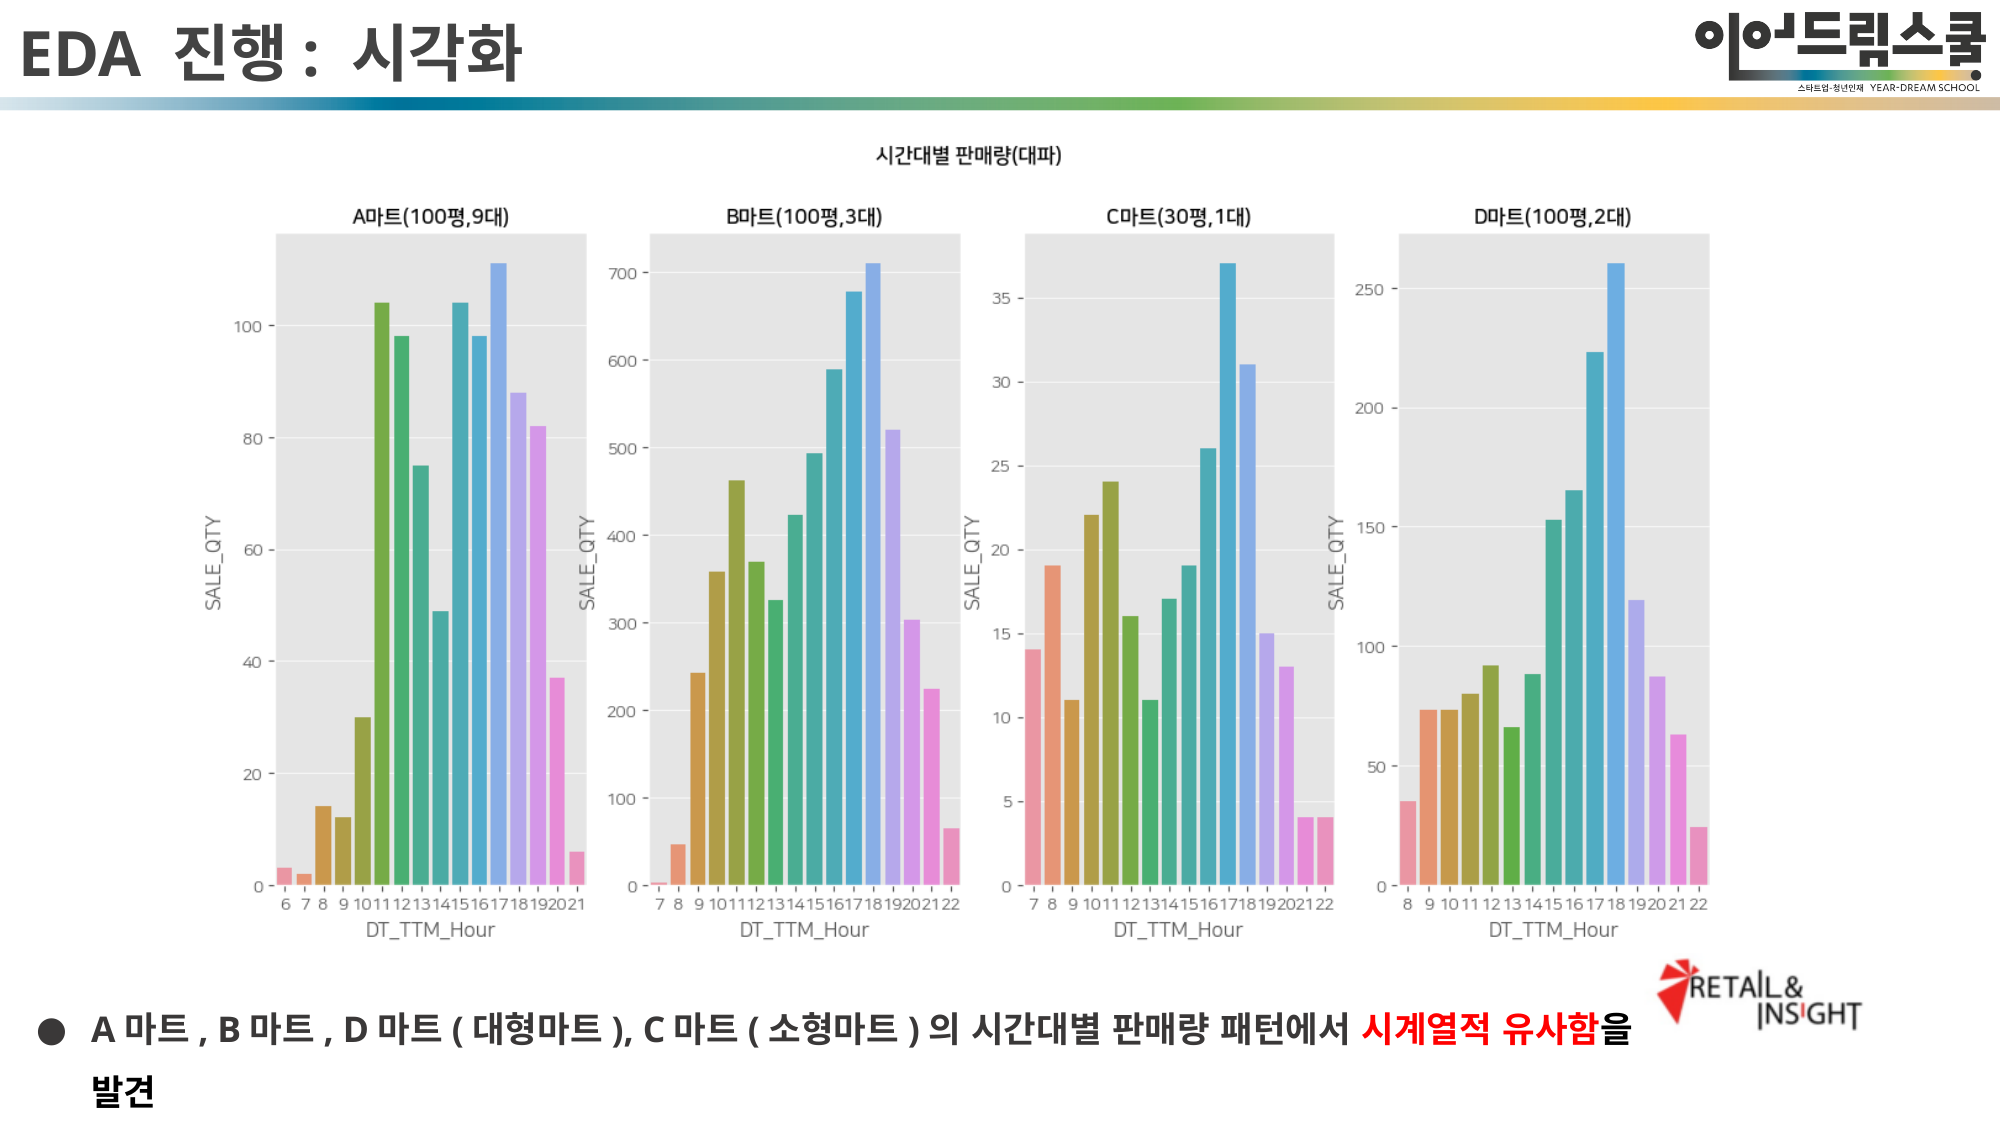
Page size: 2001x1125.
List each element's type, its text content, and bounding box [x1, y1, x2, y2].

text_box A마트, B마트, D마트(대형마트), C마트(소형마트)의 시간대별 판매량 패턴에서 시계열적 유사함을 발견 [1, 977, 1525, 1121]
picture [192, 134, 2000, 1125]
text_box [0, 0, 2000, 111]
